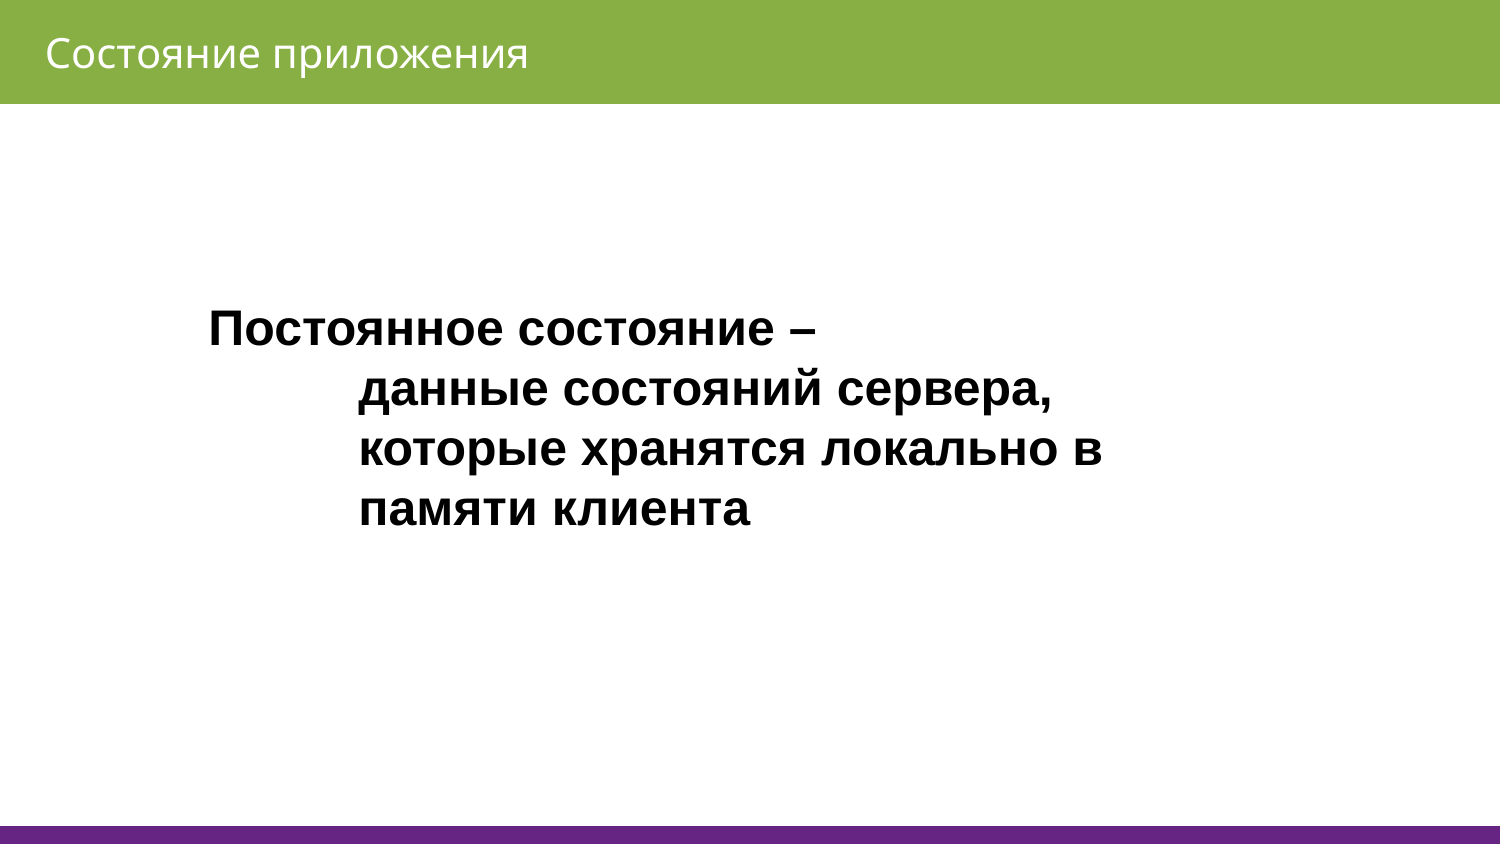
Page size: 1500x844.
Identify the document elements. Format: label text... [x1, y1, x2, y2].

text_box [0, 0, 1500, 104]
text_box [0, 826, 1500, 844]
text_box Постоянное состояние – данные состояний сервера, которые хранятся локально в памяти клиента [193, 280, 1221, 752]
